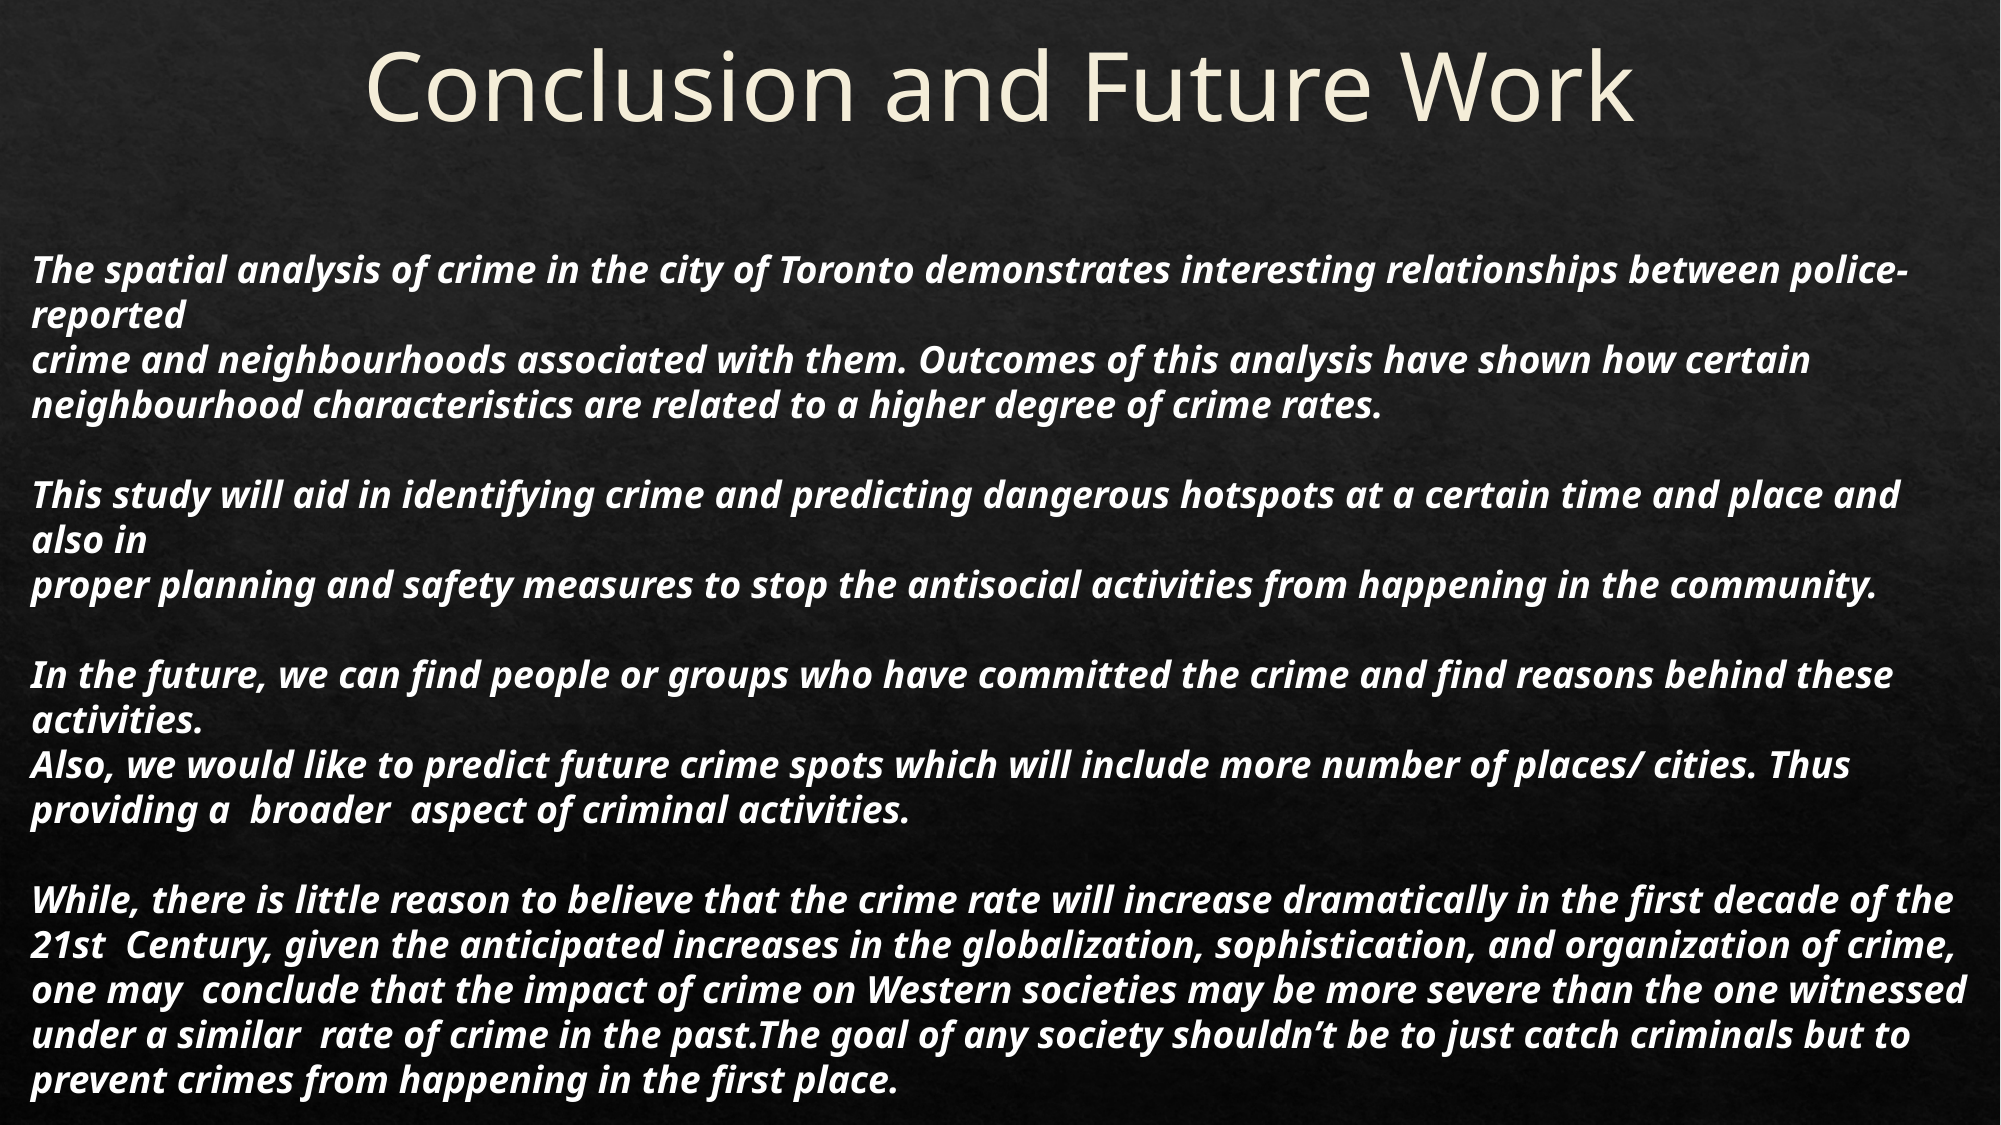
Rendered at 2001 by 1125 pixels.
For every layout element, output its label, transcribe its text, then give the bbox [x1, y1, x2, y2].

text_box Conclusion and Future Work [99, 31, 1900, 163]
text_box The spatial analysis of crime in the city of Toronto demonstrates interesting relationships between police-reported crime and neighbourhoods associated with them. Outcomes of this analysis have shown how certain neighbourhood characteristics are related to a higher degree of crime rates. This study will aid in identifying crime and predicting dangerous hotspots at a certain time and place and also in proper planning and safety measures to stop the antisocial activities from happening in the community. In the future, we can find people or groups who have committed the crime and find reasons behind these activities. Also, we would like to predict future crime spots which will include more number of places/ cities. Thus providing a broader aspect of criminal activities. While, there is little reason to believe that the crime rate will increase dramatically in the first decade of the 21st Century, given the anticipated increases in the globalization, sophistication, and organization of crime, one may conclude that the impact of crime on Western societies may be more severe than the one witnessed under a similar rate of crime in the past.The goal of any society shouldn’t be to just catch criminals but to prevent crimes from happening in the first place. [16, 238, 1992, 1108]
